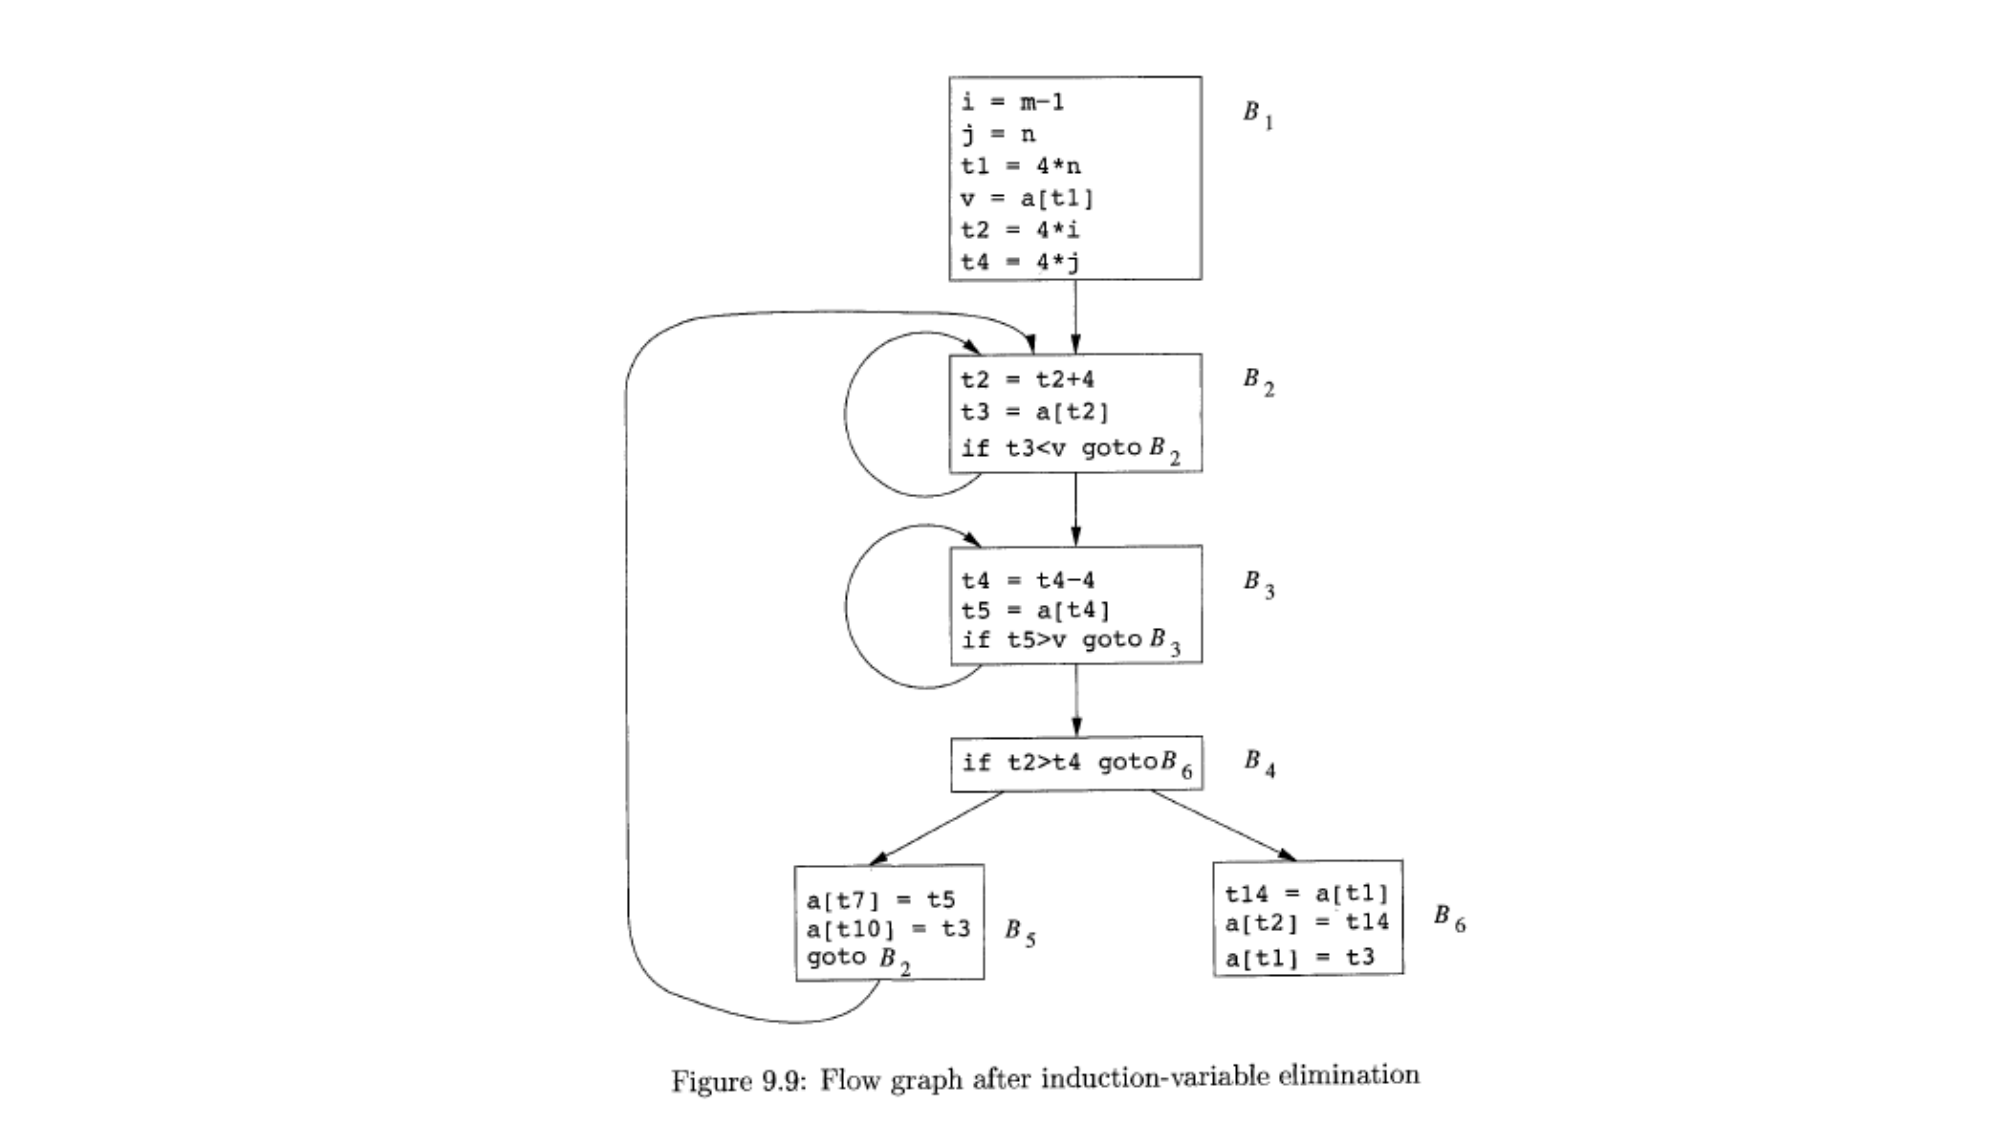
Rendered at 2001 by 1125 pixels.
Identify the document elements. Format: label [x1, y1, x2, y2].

picture [582, 42, 1519, 1103]
